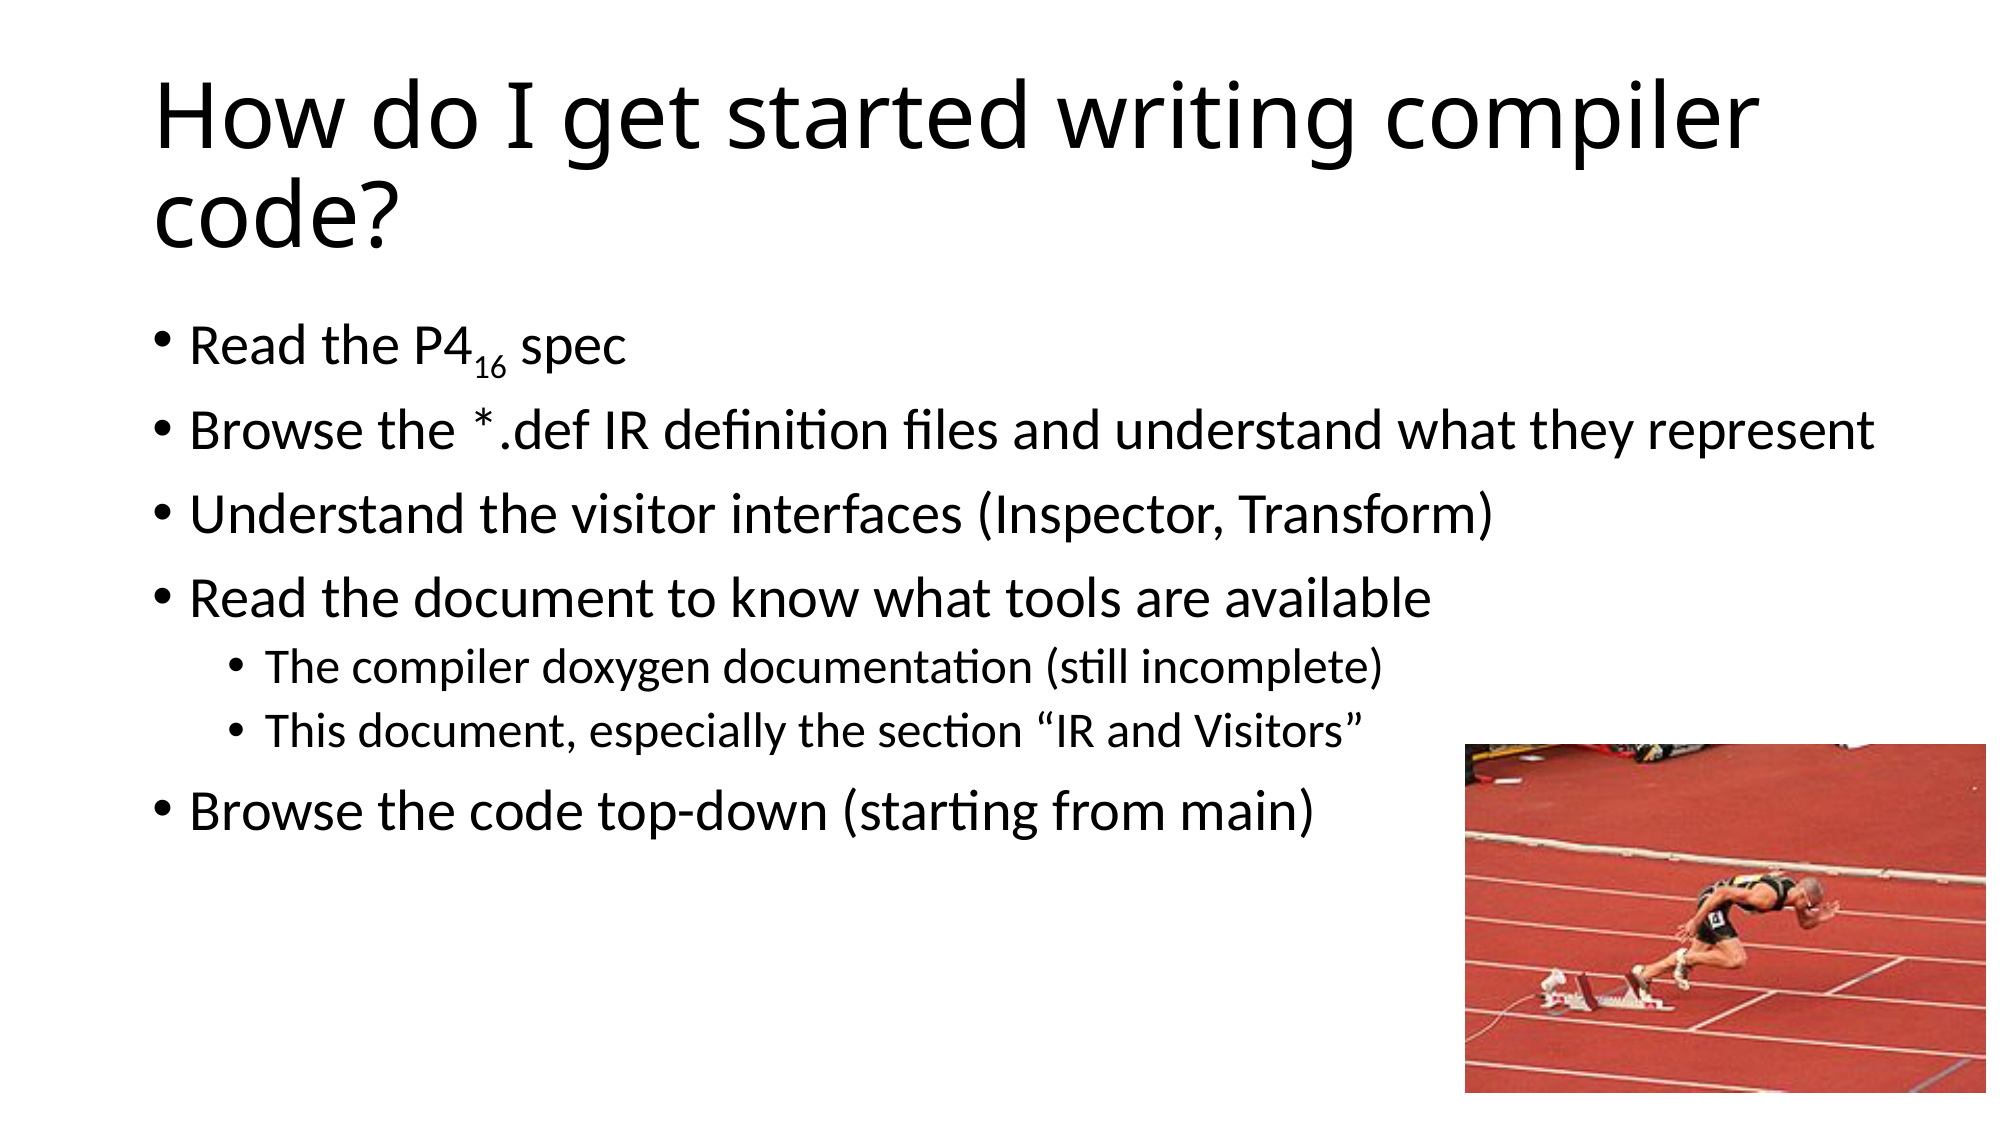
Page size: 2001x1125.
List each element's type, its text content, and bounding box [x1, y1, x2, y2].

slide_number 7 [1412, 1042, 1863, 1103]
picture [1465, 744, 1986, 1093]
title How do I get started writing compiler code? [137, 59, 1863, 278]
list Read the P416 spec Browse the *.def IR definition files and understand what they represent Understand the visitor interfaces (Inspector, Transform) Read the document to know what tools are available The compiler doxygen documentation (still incomplete) This document, especially the section “IR and Visitors” Browse the code top-down (starting from main) [137, 299, 1971, 1014]
